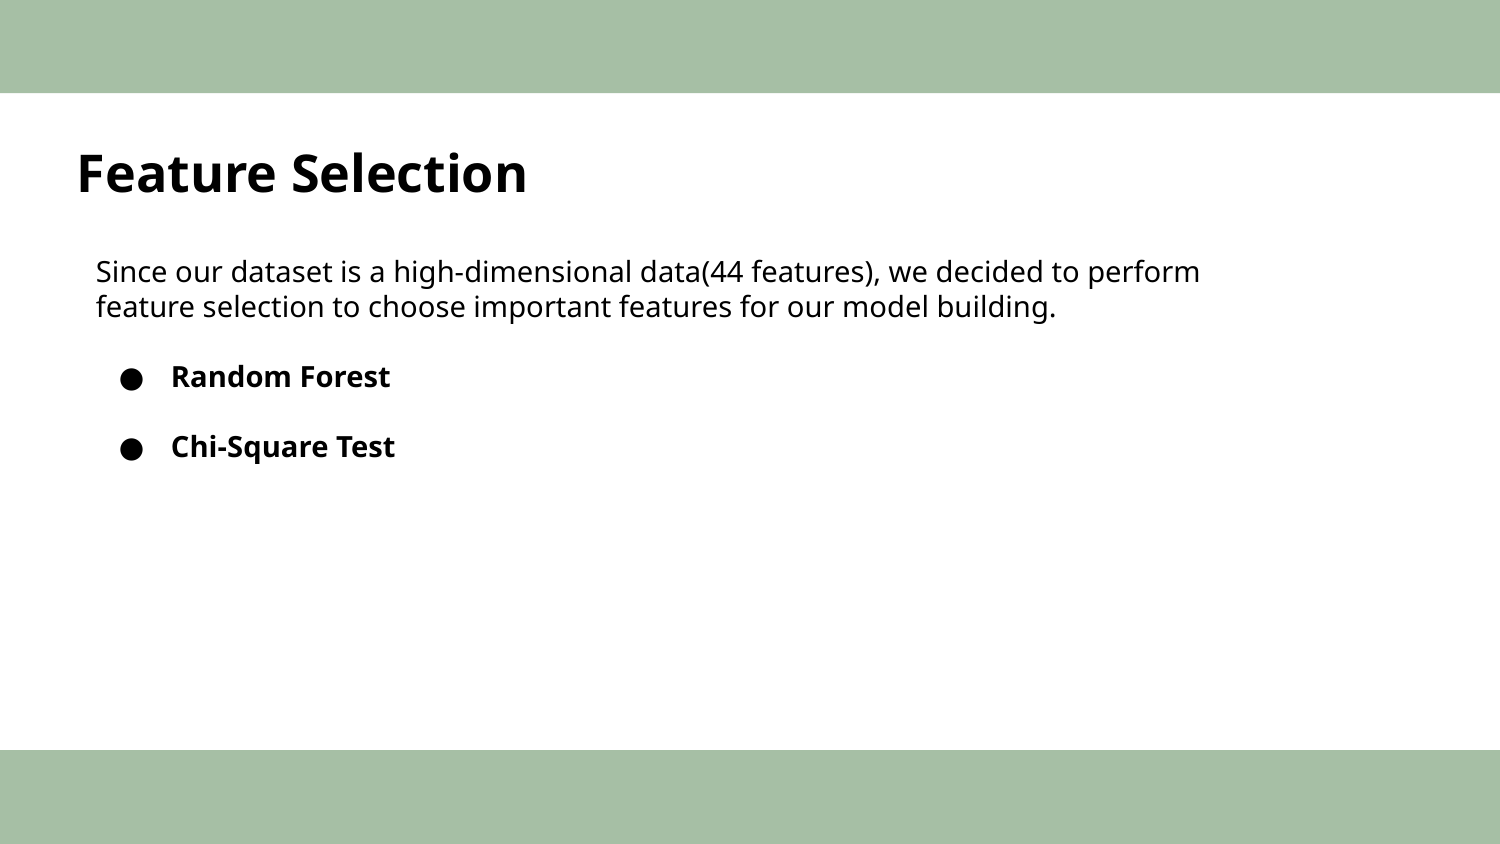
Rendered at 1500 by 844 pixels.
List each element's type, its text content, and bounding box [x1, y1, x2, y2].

title Feature Selection [0, 124, 606, 258]
text_box Since our dataset is a high-dimensional data(44 features), we decided to perform feature selection to choose important features for our model building. Random Forest Chi-Square Test [80, 238, 1289, 740]
